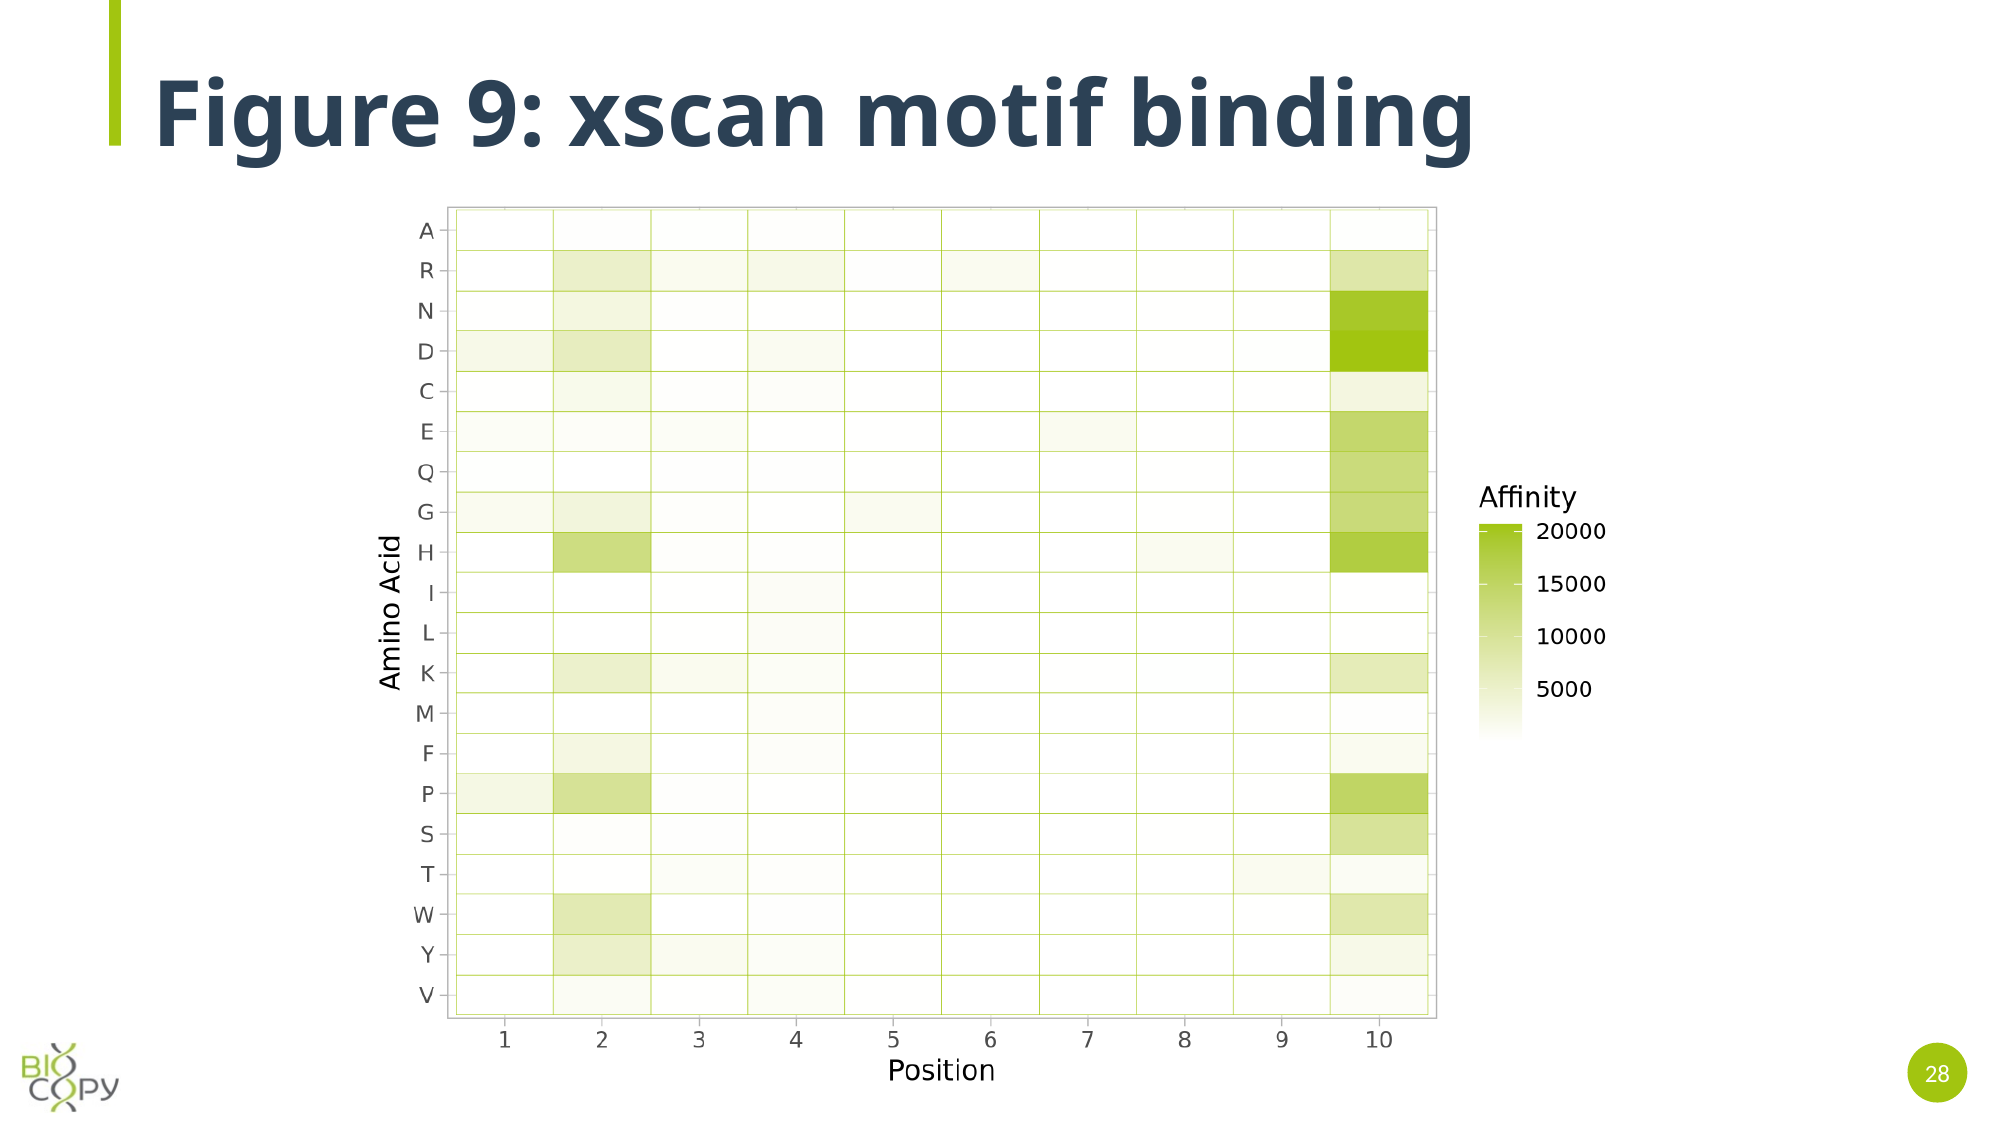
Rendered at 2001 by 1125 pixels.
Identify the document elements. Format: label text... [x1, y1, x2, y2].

title Figure 9: xscan motif binding [137, 59, 1863, 175]
picture [20, 1042, 121, 1113]
picture [365, 192, 1635, 1099]
slide_number 28 [1899, 1042, 1976, 1103]
